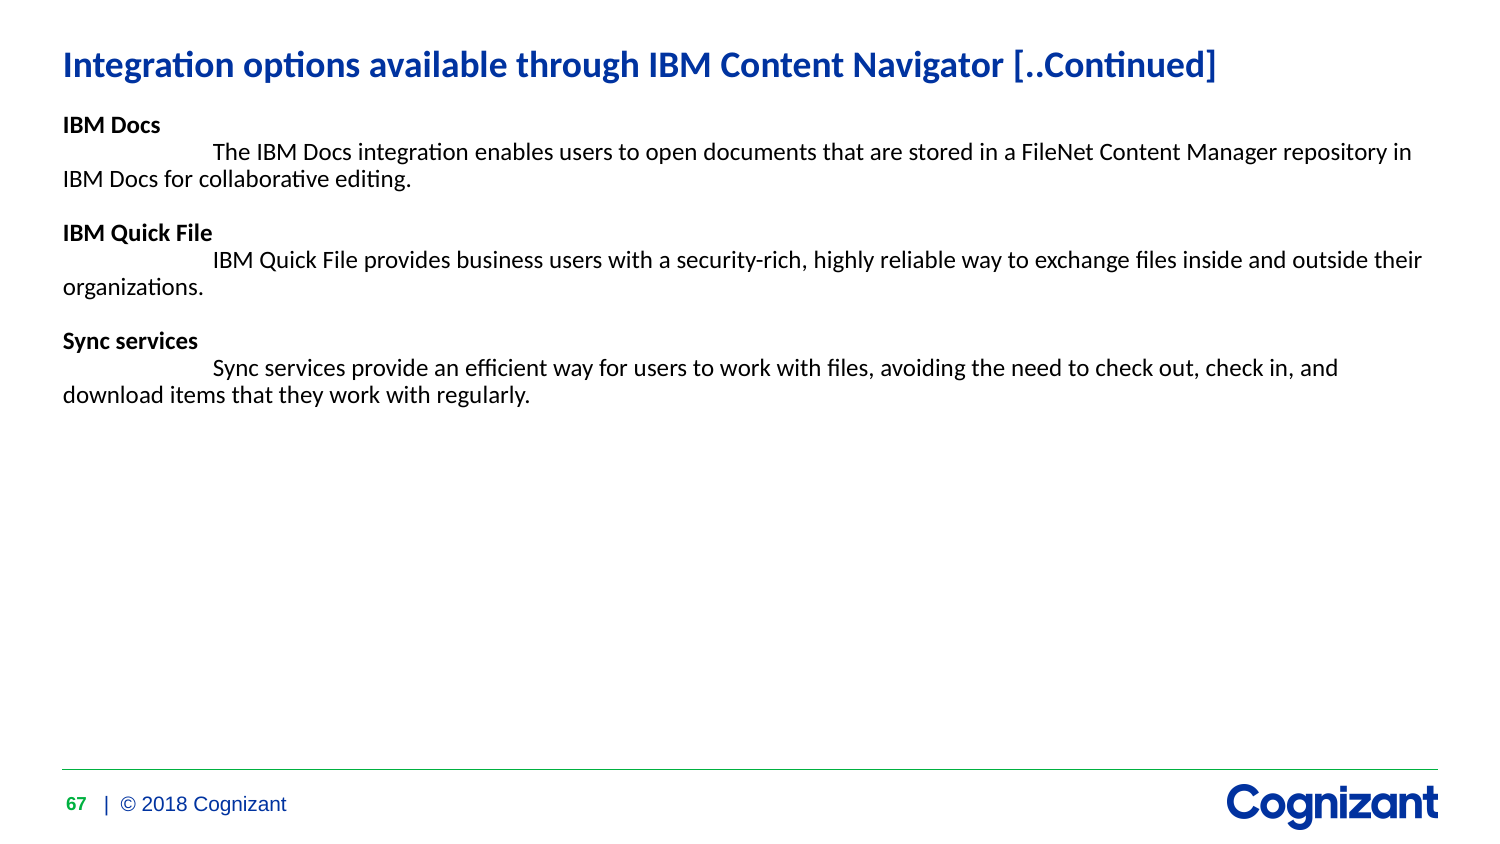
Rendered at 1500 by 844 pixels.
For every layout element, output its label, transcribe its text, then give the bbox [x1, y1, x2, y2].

title Integration options available through IBM Content Navigator [..Continued] IBM Docs The IBM Docs integration enables users to open documents that are stored in a FileNet Content Manager repository in IBM Docs for collaborative editing. IBM Quick File IBM Quick File provides business users with a security-rich, highly reliable way to exchange files inside and outside their organizations. Sync services Sync services provide an efficient way for users to work with files, avoiding the need to check out, check in, and download items that they work with regularly. [63, 45, 1439, 176]
picture [1227, 784, 1438, 830]
slide_number 67 [66, 790, 104, 817]
